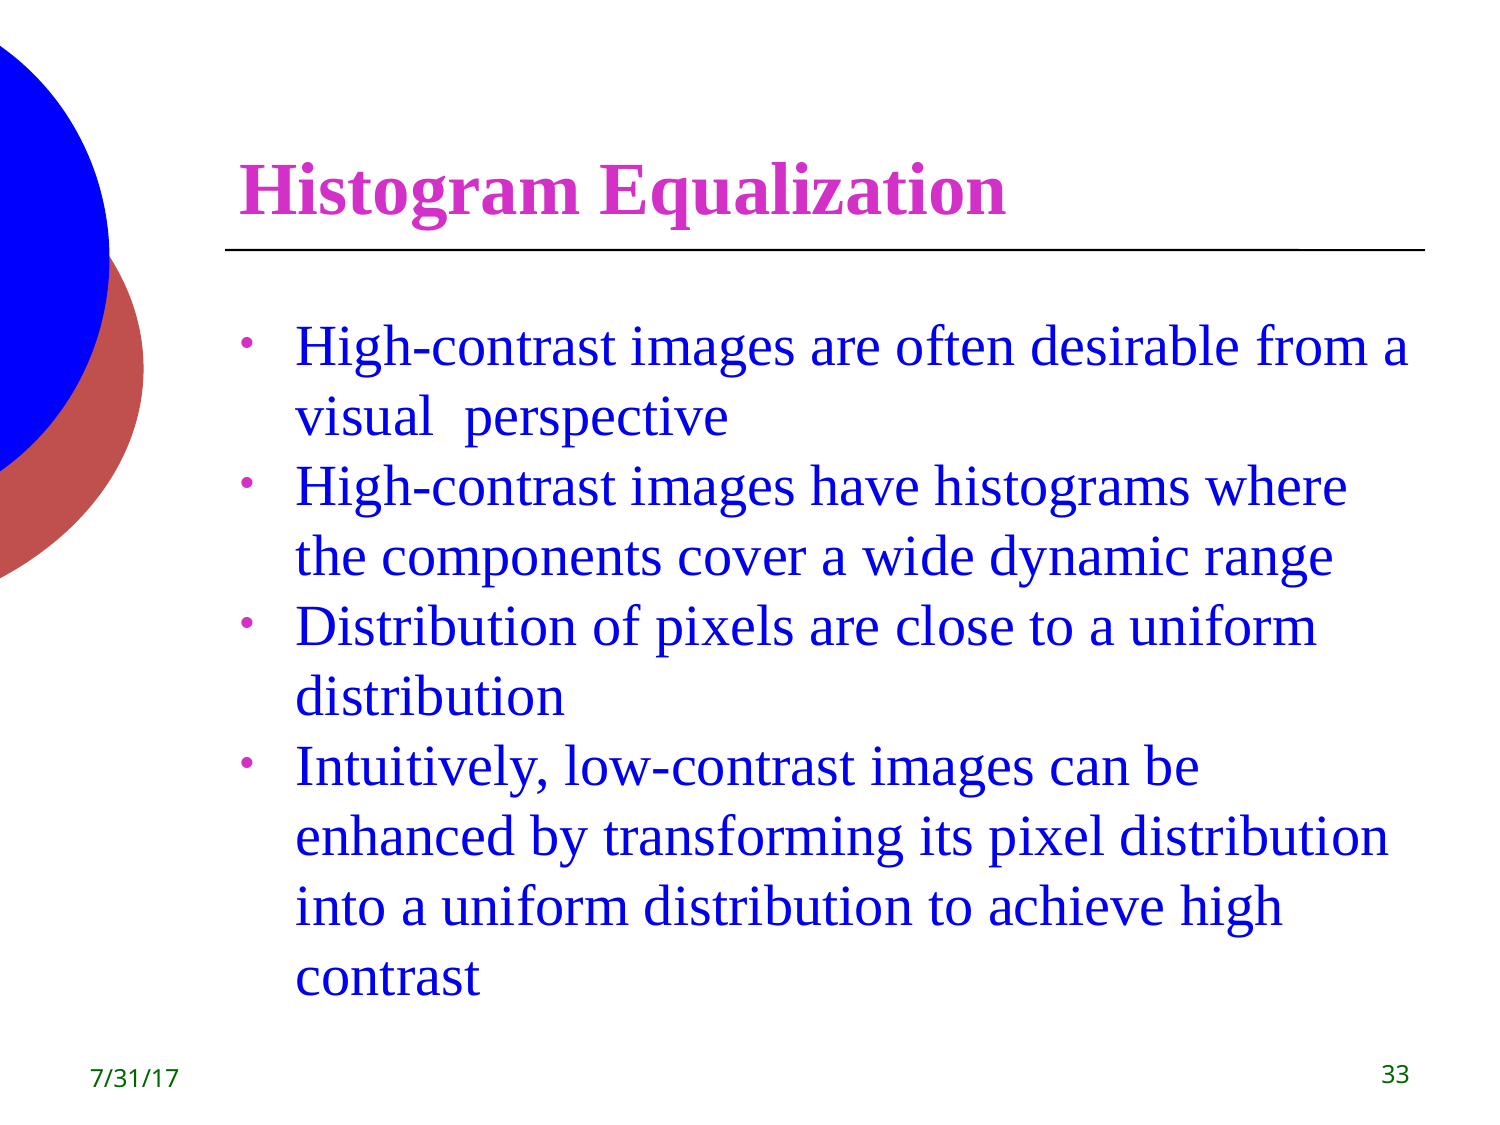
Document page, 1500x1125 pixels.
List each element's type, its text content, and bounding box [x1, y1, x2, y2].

text_box Histogram Equalization [224, 49, 1425, 237]
text_box <number> [1074, 1025, 1425, 1100]
text_box 7/31/17 [74, 1025, 425, 1100]
text_box High-contrast images are often desirable from a visual perspective High-contrast images have histograms where the components cover a wide dynamic range Distribution of pixels are close to a uniform distribution Intuitively, low-contrast images can be enhanced by transforming its pixel distribution into a uniform distribution to achieve high contrast [224, 299, 1425, 975]
